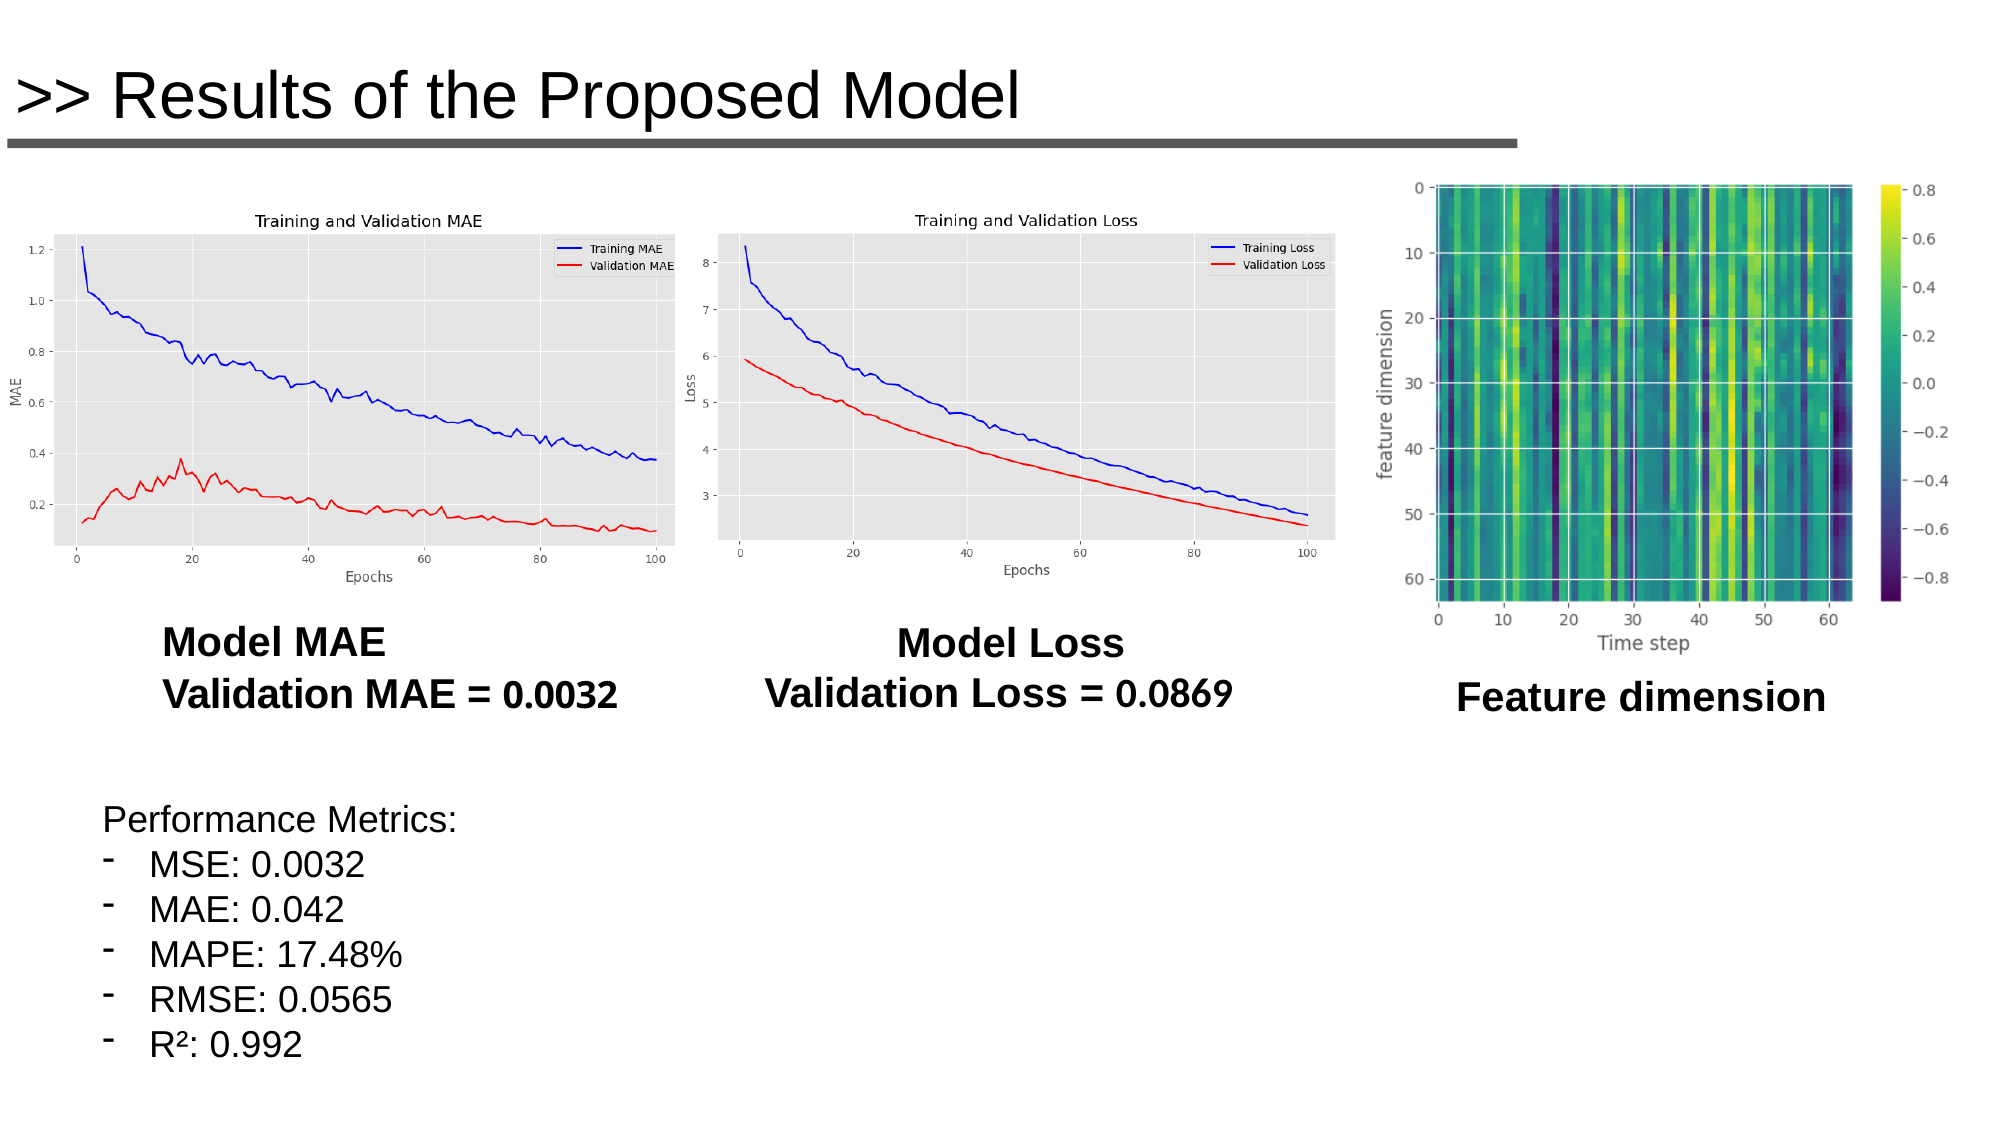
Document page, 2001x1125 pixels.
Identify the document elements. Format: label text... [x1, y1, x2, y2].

text_box Performance Metrics: MSE: 0.0032 MAE: 0.042 MAPE: 17.48% RMSE: 0.0565 R²: 0.992 [87, 787, 875, 1073]
text_box [7, 138, 12, 149]
text_box Model MAE Validation MAE = 0.0032 [27, 612, 664, 717]
text_box Model Loss Validation Loss = 0.0869 [762, 613, 1261, 716]
title >> Results of the Proposed Model [12, 49, 1667, 240]
text_box Feature dimension [1453, 674, 1879, 720]
picture [1366, 170, 1961, 666]
picture [0, 205, 1344, 592]
